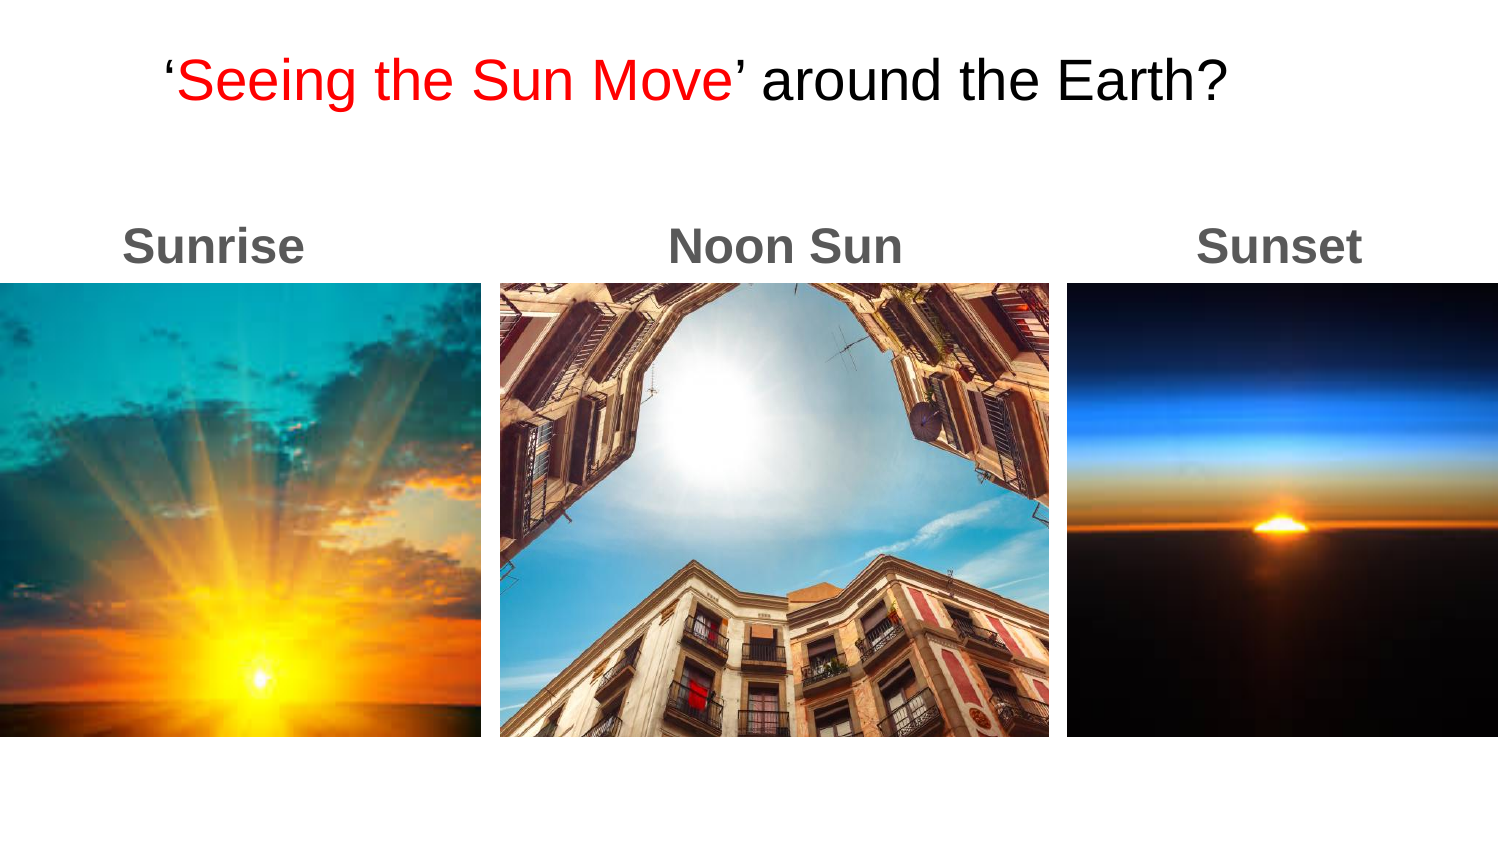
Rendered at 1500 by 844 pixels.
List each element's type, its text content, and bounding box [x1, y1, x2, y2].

picture [0, 283, 481, 738]
picture [1067, 283, 1498, 738]
picture [499, 283, 1049, 738]
list Sunrise Noon Sun Sunset [51, 189, 1449, 738]
title ‘Seeing the Sun Move’ around the Earth? [51, 26, 1449, 167]
